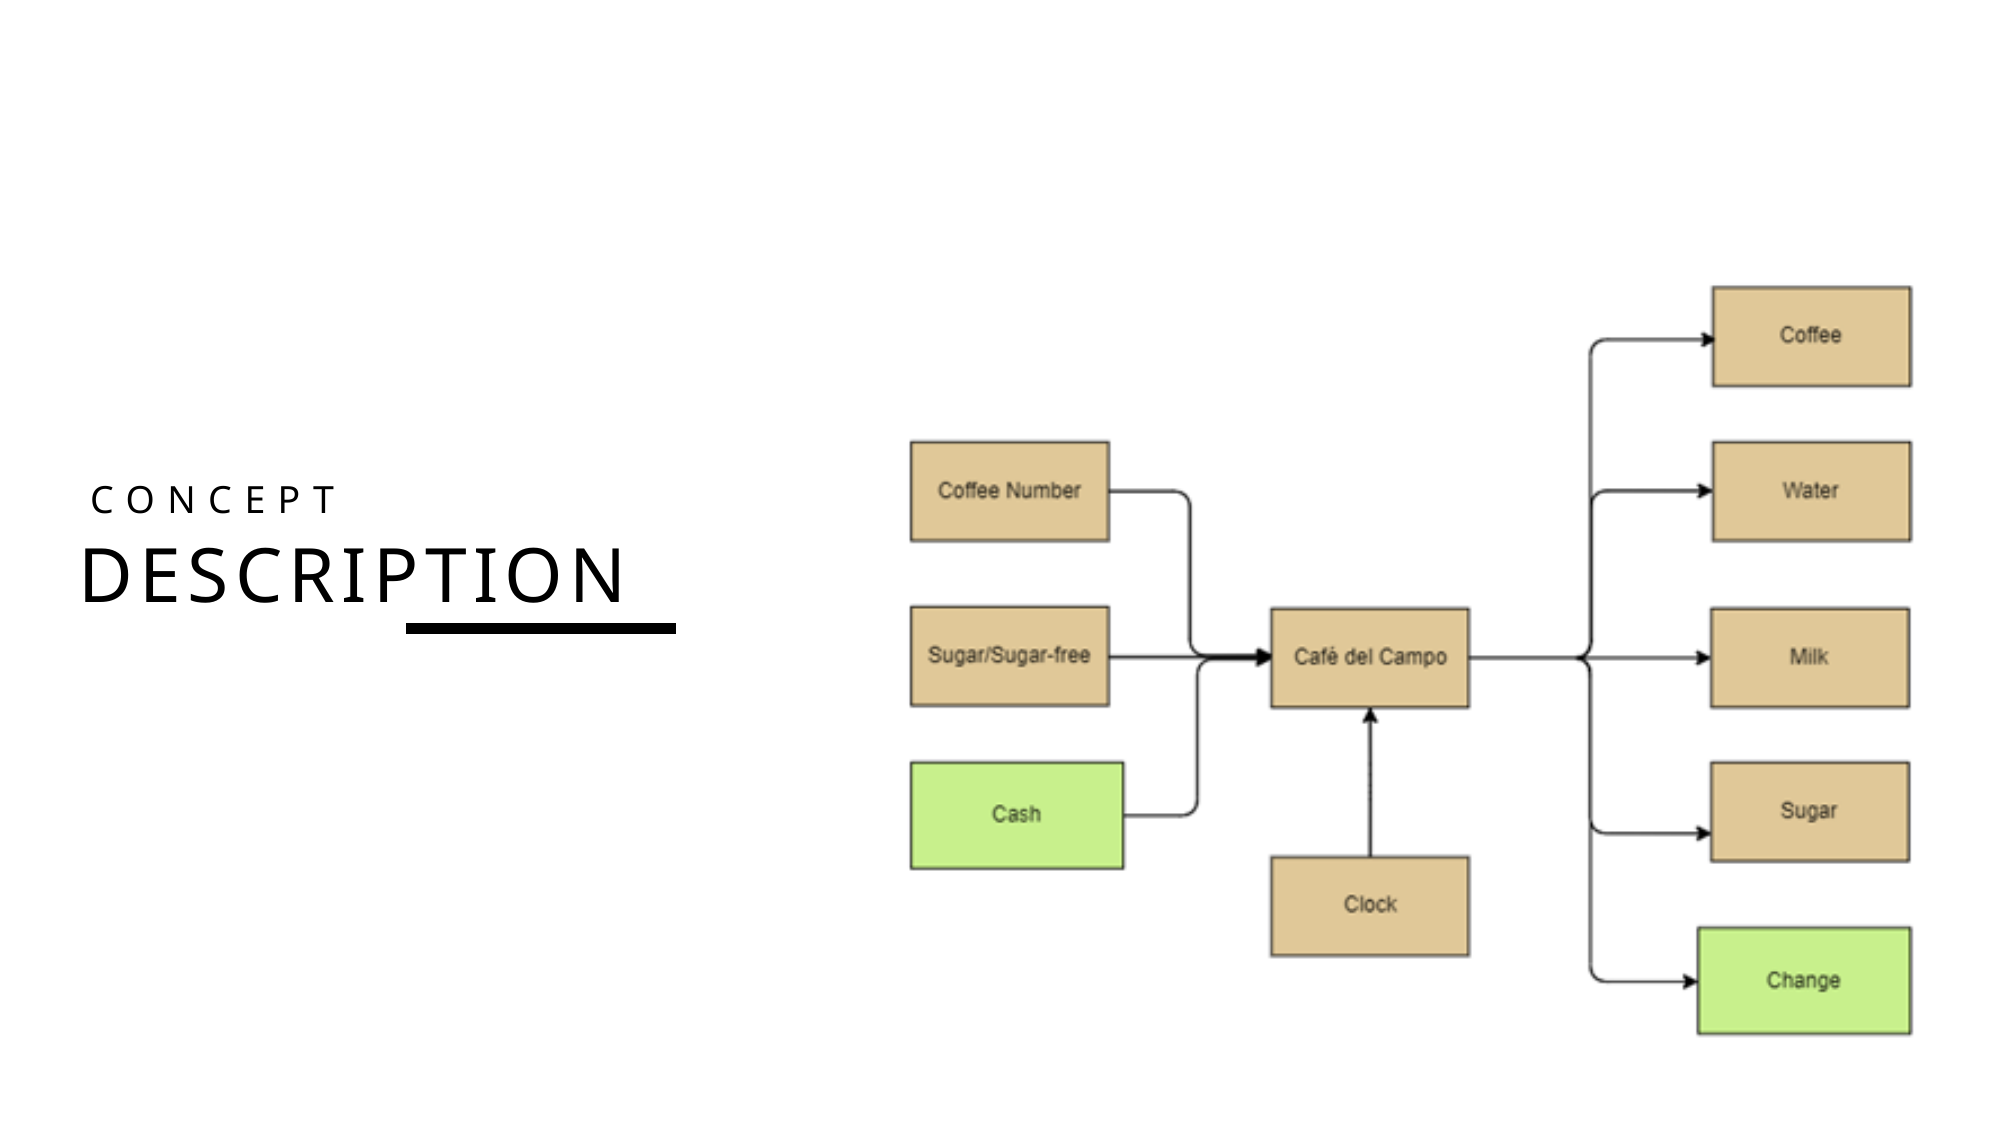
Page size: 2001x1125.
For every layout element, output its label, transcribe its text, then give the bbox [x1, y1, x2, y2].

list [888, 266, 1936, 1067]
text_box DESCRIPTION [63, 490, 795, 667]
text_box CONCEPT [75, 463, 506, 539]
